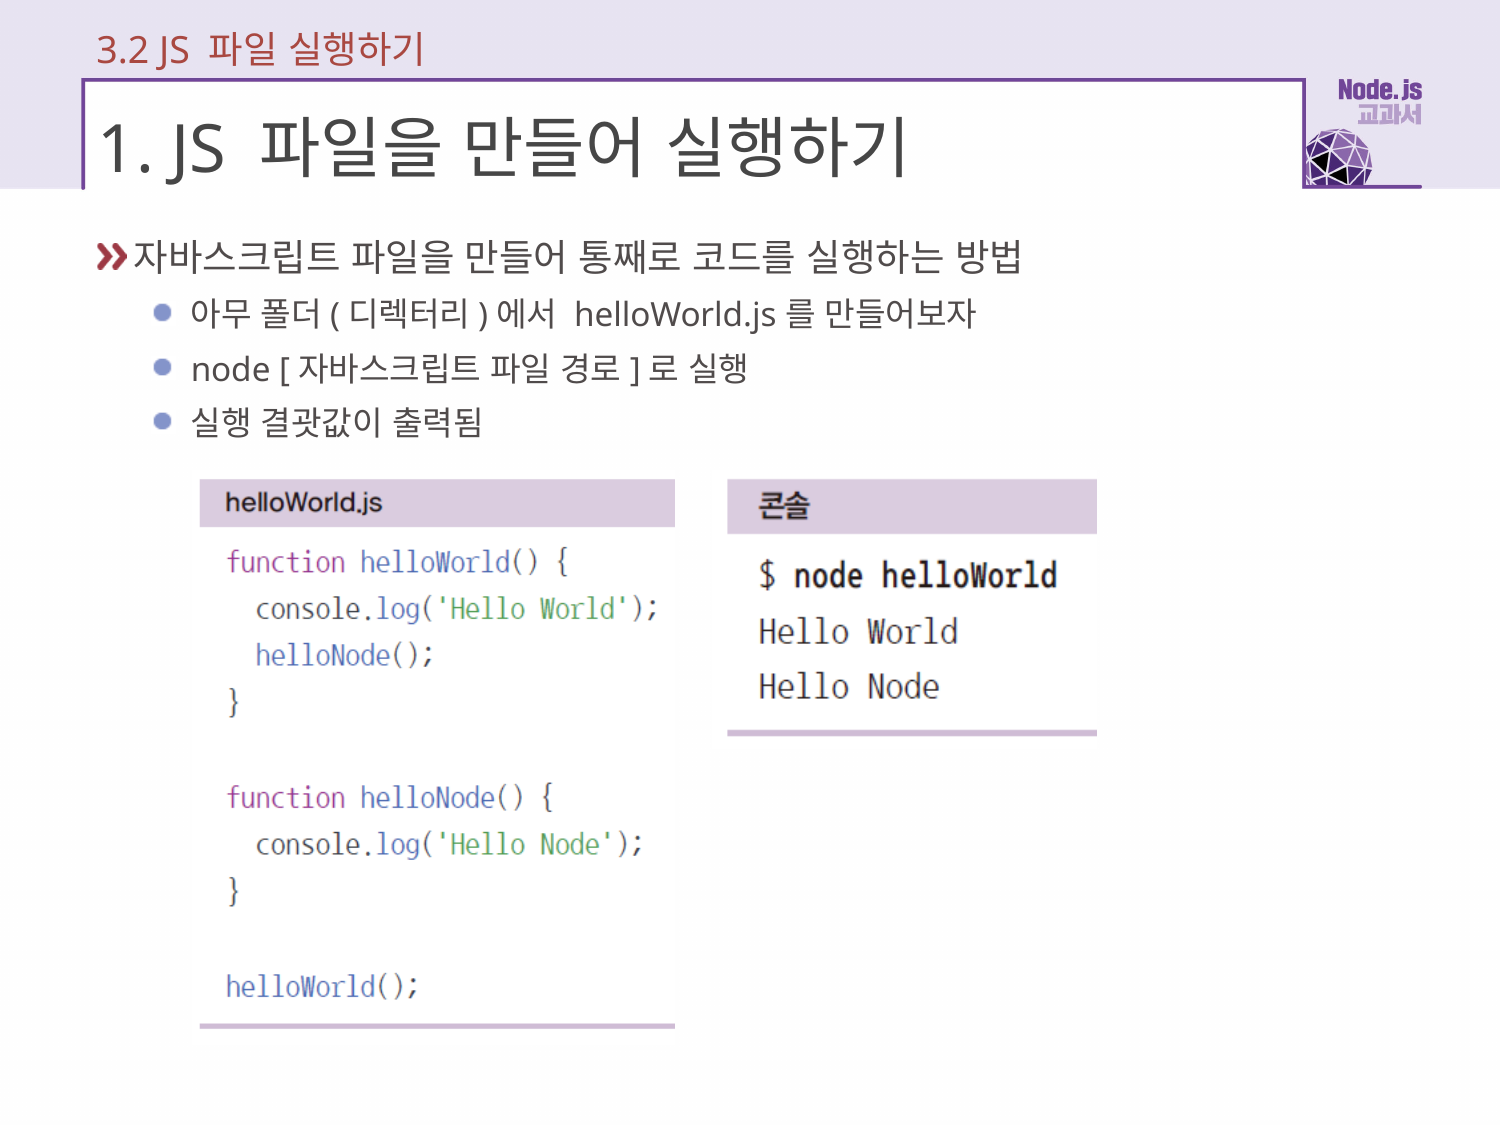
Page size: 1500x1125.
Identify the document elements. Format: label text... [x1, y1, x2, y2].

list 자바스크립트 파일을 만들어 통째로 코드를 실행하는 방법 아무 폴더(디렉터리)에서 helloWorld.js를 만들어보자 node [자바스크립트 파일 경로]로 실행 실행 결괏값이 출력됨 [81, 222, 1412, 1037]
picture [0, 0, 1500, 1125]
title 1. JS 파일을 만들어 실행하기 [82, 61, 1413, 193]
text_box 3.2 JS 파일 실행하기 [81, 14, 807, 62]
